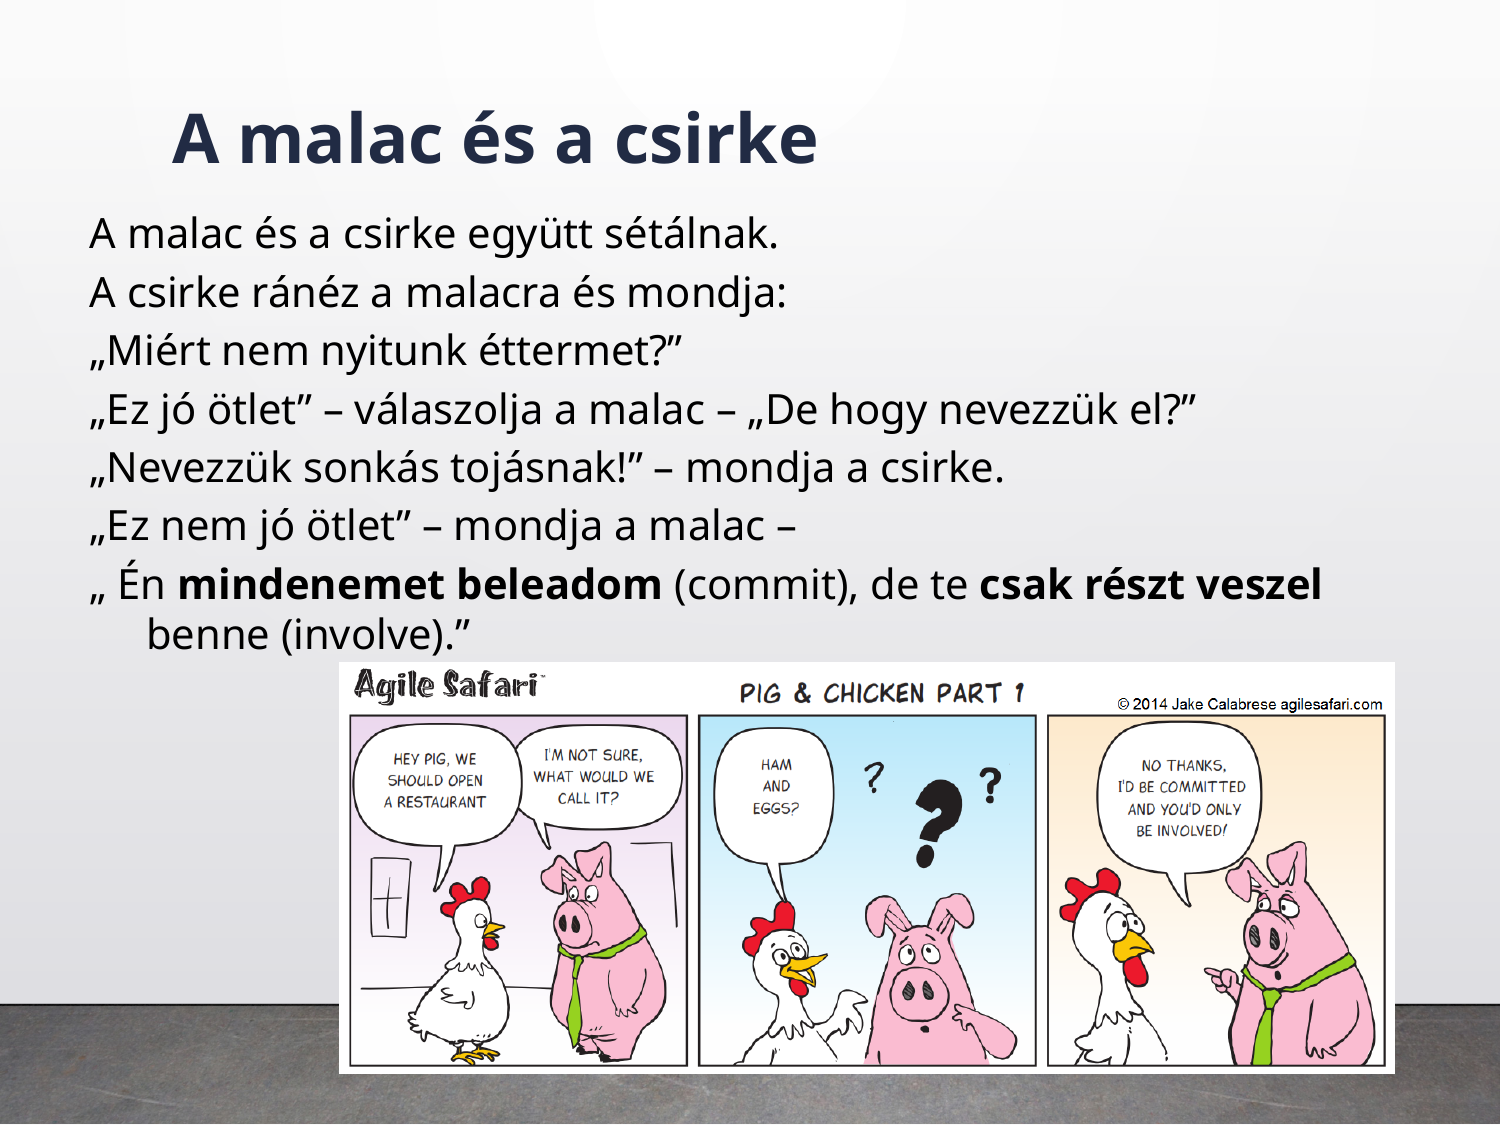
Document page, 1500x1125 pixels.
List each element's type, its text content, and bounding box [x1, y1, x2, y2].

text_box A malac és a csirke együtt sétálnak. A csirke ránéz a malacra és mondja: „Miért nem nyitunk éttermet?” „Ez jó ötlet” – válaszolja a malac – „De hogy nevezzük el?” „Nevezzük sonkás tojásnak!” – mondja a csirke. „Ez nem jó ötlet” – mondja a malac – „ Én mindenemet beleadom (commit), de te csak részt veszel benne (involve).” [74, 199, 1474, 644]
text_box A malac és a csirke [124, 87, 868, 199]
picture [0, 662, 1500, 1124]
